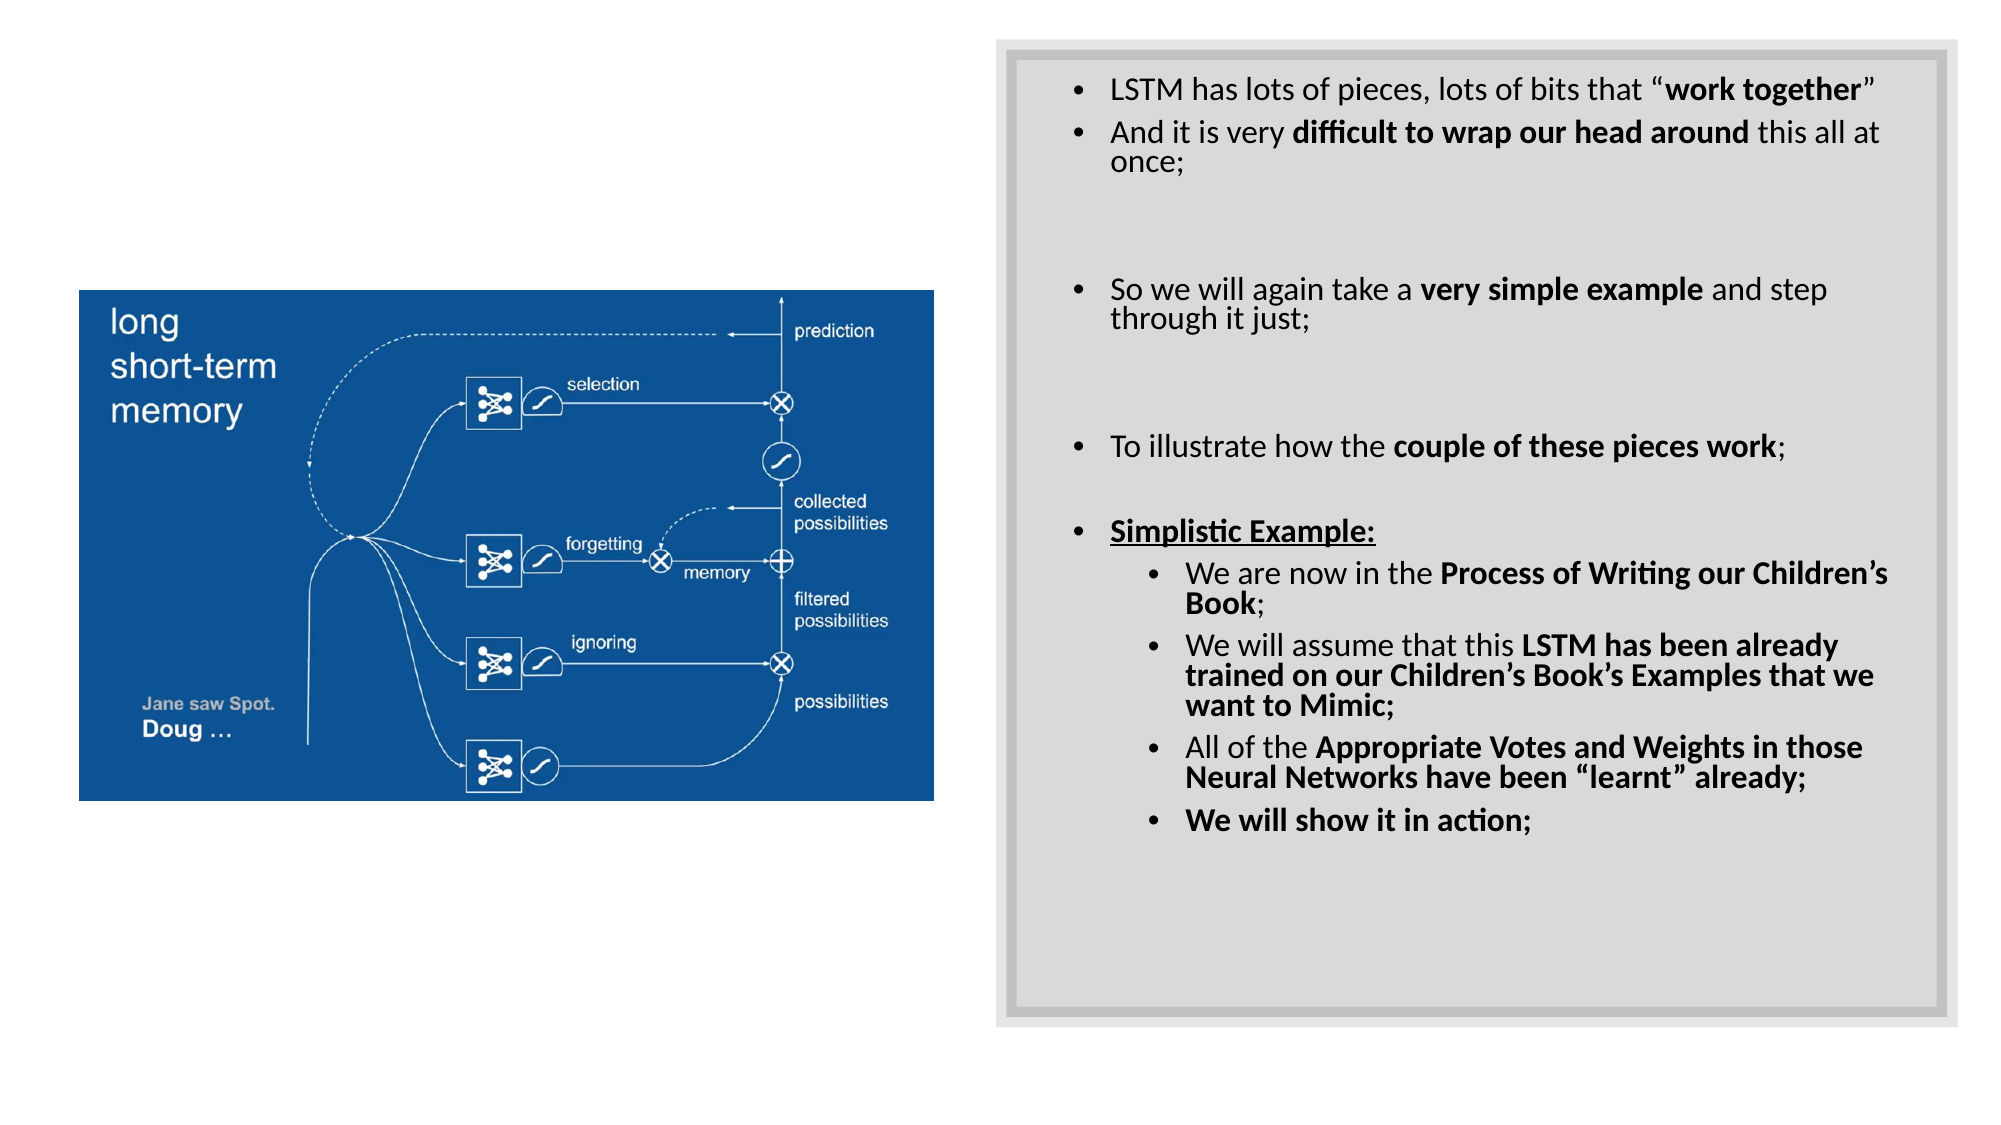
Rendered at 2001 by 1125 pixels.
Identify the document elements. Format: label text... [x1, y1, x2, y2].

text_box [1005, 49, 1948, 1018]
text_box LSTM has lots of pieces, lots of bits that “work together” And it is very difficult to wrap our head around this all at once; So we will again take a very simple example and step through it just; To illustrate how the couple of these pieces work; Simplistic Example: We are now in the Process of Writing our Children’s Book; We will assume that this LSTM has been already trained on our Children’s Book’s Examples that we want to Mimic; All of the Appropriate Votes and Weights in those Neural Networks have been “learnt” already; We will show it in action; [1048, 69, 1908, 967]
picture [79, 290, 934, 801]
